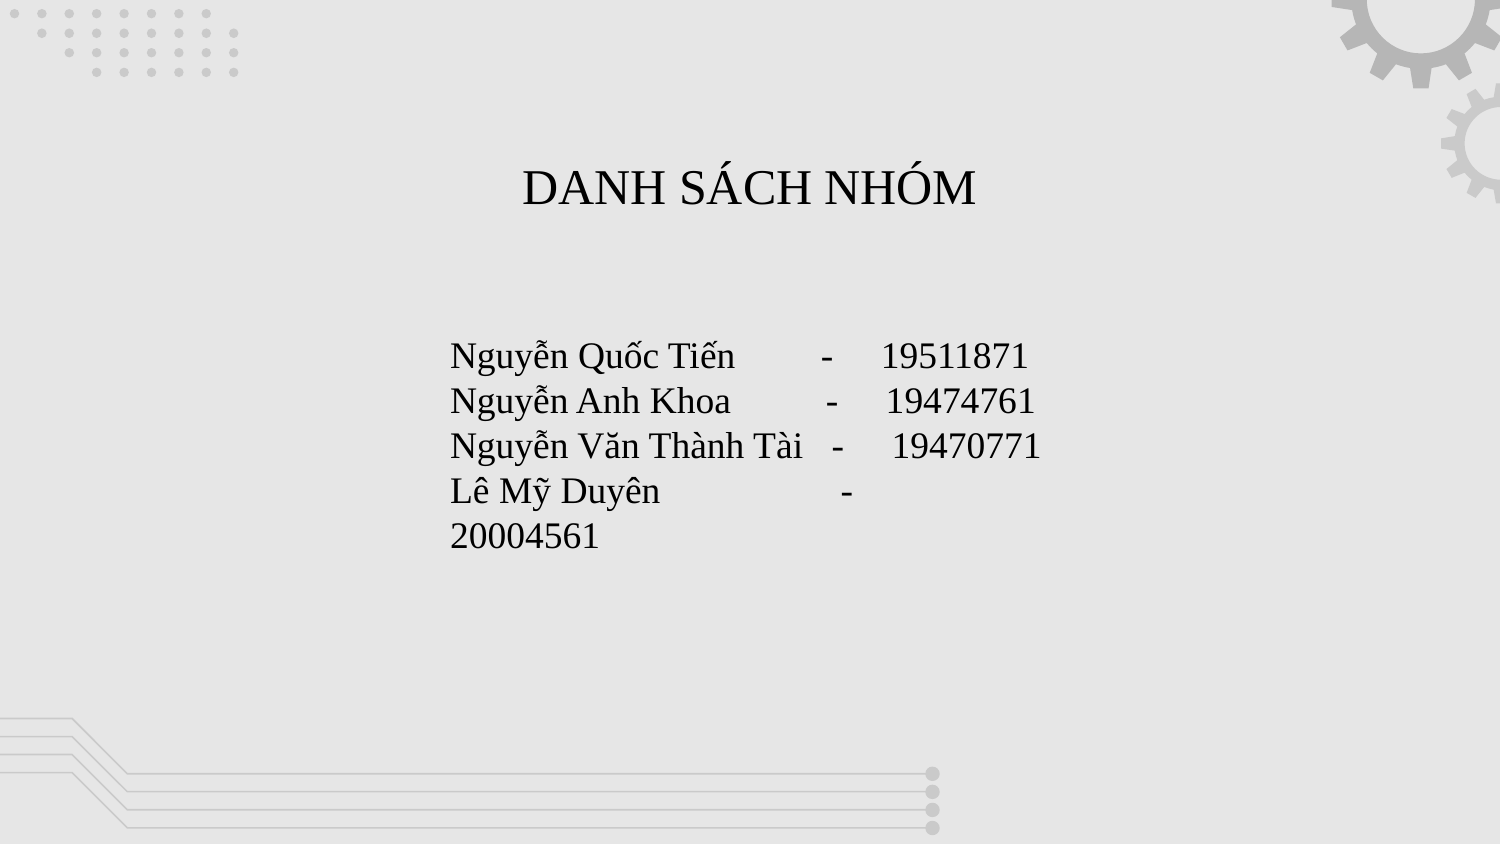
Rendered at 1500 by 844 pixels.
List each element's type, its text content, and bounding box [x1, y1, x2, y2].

text_box Nguyễn Quốc Tiến - 19511871 Nguyễn Anh Khoa - 19474761 Nguyễn Văn Thành Tài - 19470771 Lê Mỹ Duyên - 20004561 [435, 323, 1065, 564]
text_box DANH SÁCH NHÓM [303, 147, 1197, 222]
